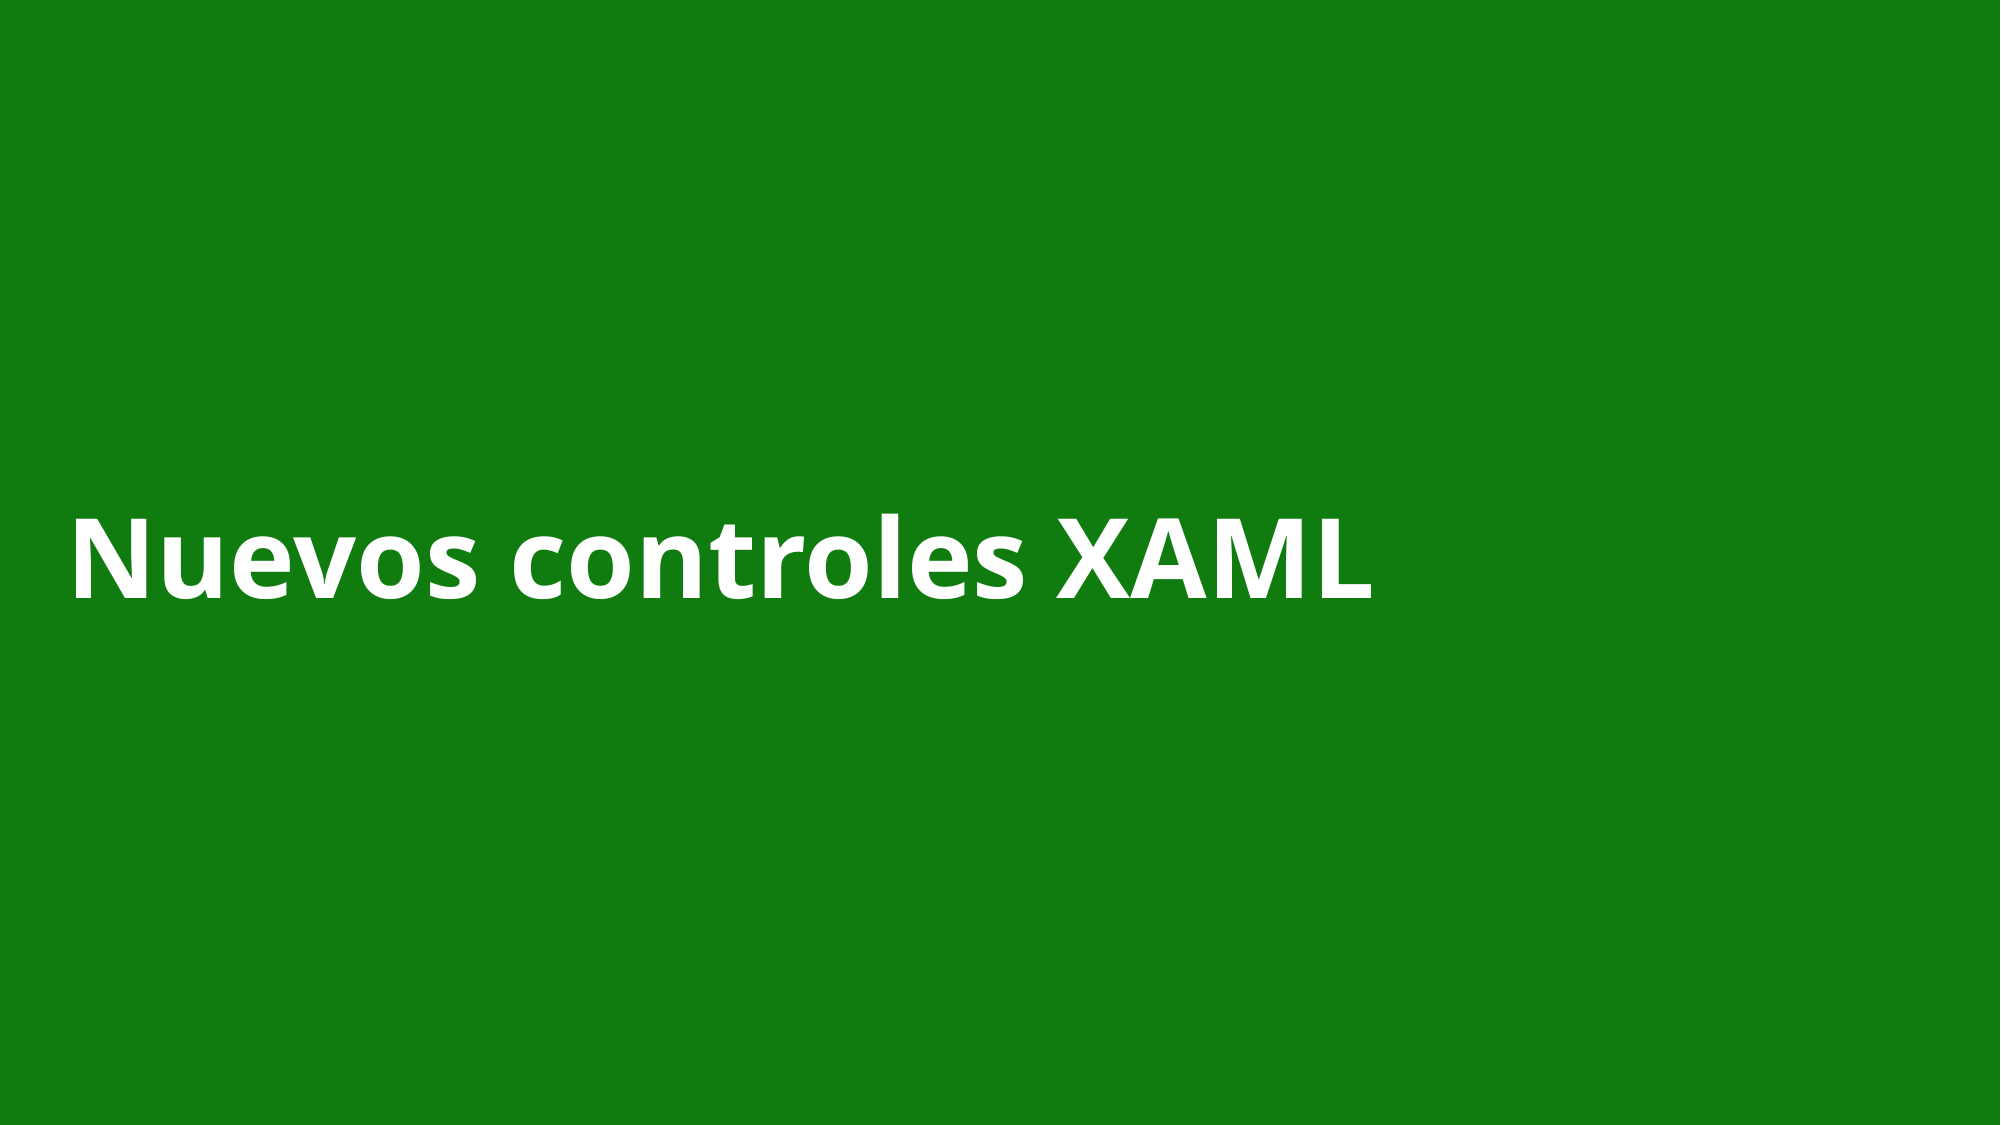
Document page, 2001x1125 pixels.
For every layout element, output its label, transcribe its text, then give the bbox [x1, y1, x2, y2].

title Nuevos controles XAML [44, 483, 1954, 642]
